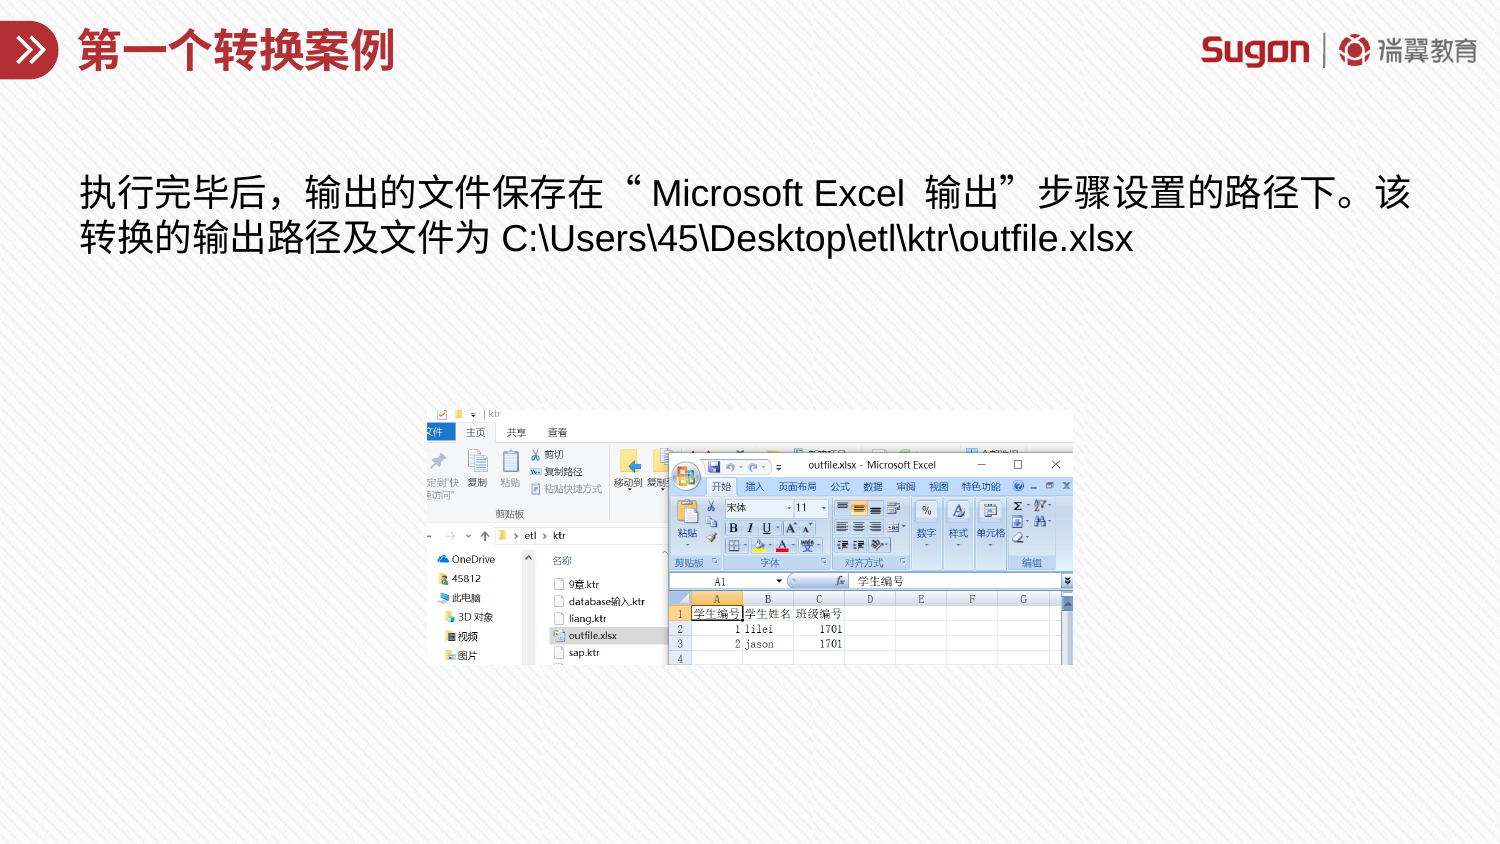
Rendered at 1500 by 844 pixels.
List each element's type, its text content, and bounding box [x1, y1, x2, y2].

title 第一个转换案例 [65, 22, 1161, 83]
picture [0, 0, 1500, 844]
text_box 执行完毕后，输出的文件保存在“Microsoft Excel 输出”步骤设置的路径下。该转换的输出路径及文件为C:\Users\45\Desktop\etl\ktr\outfile.xlsx [65, 161, 1436, 267]
